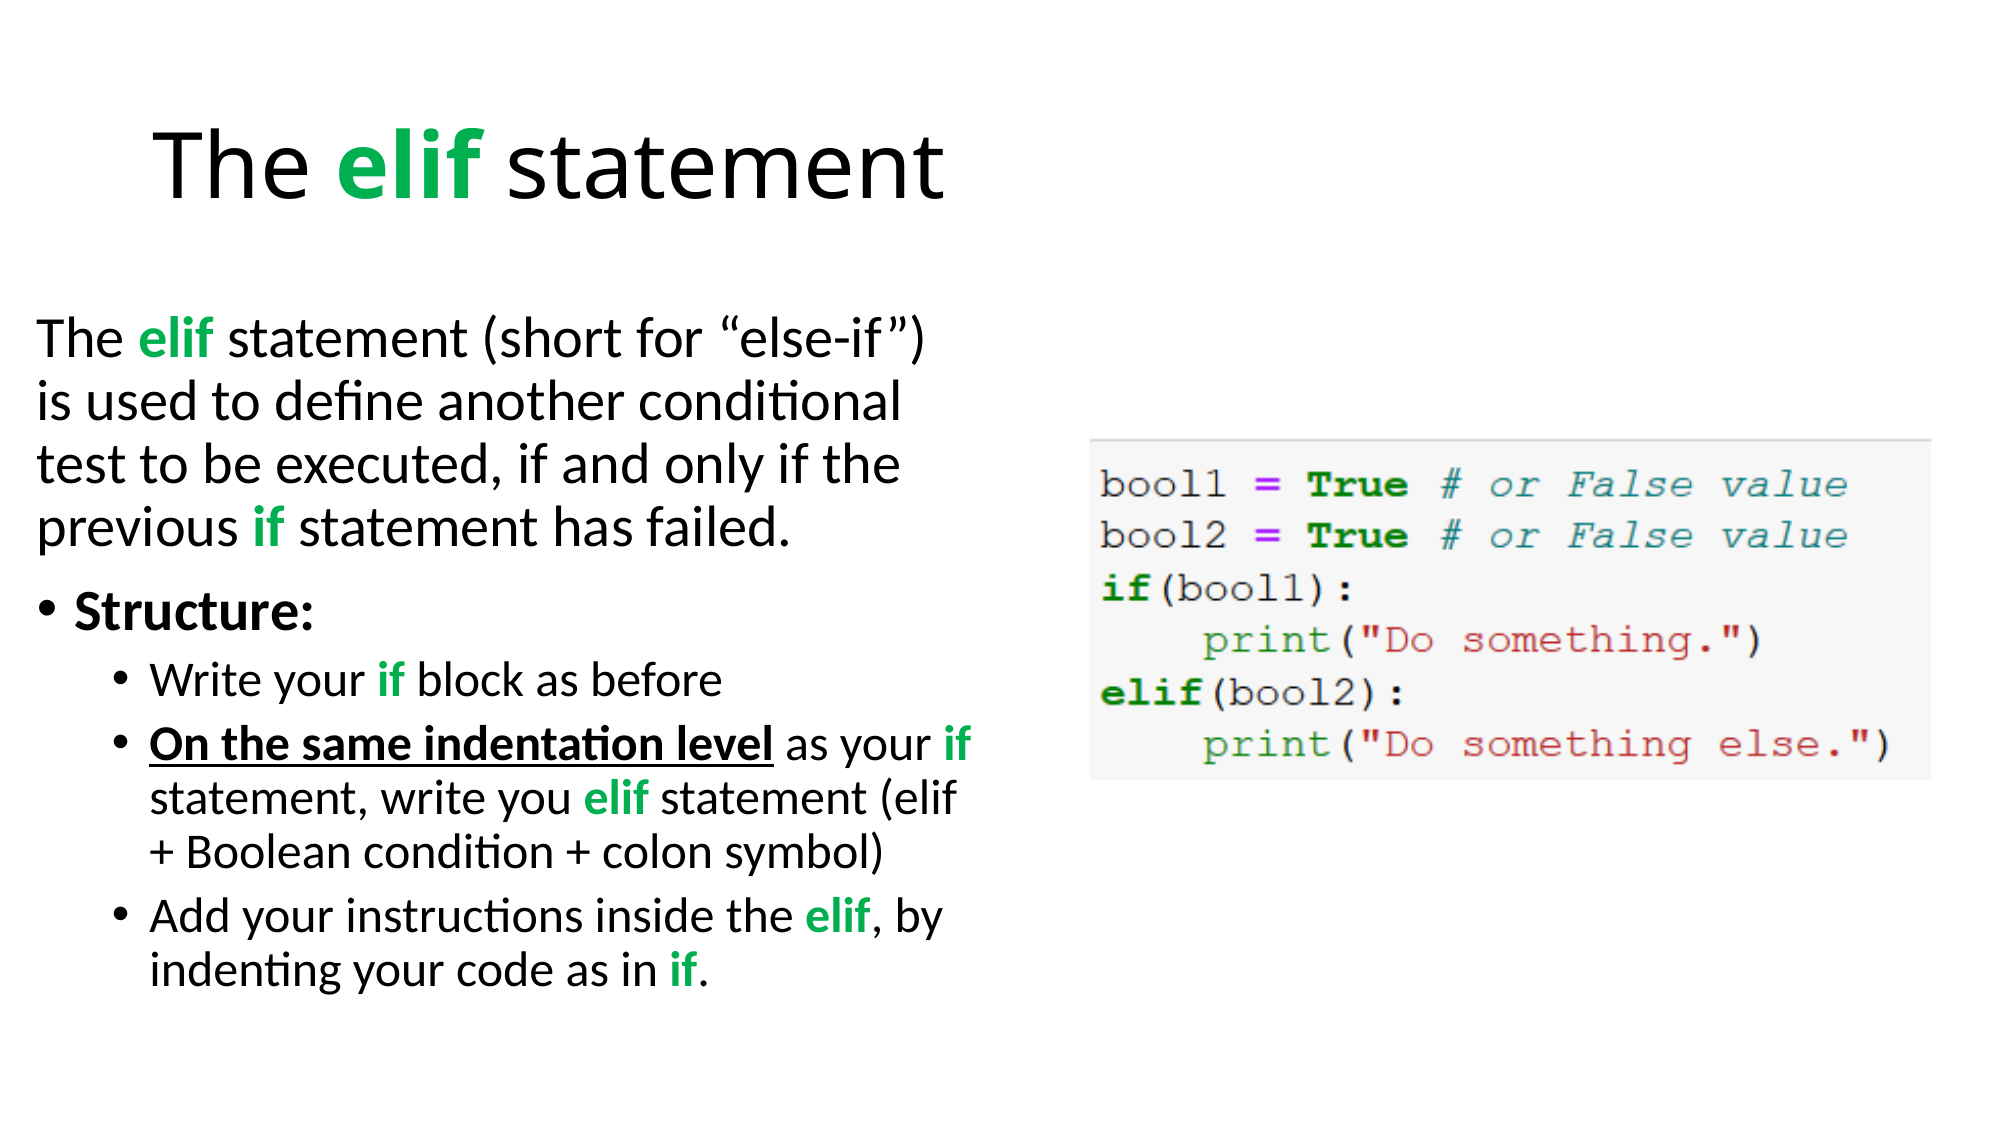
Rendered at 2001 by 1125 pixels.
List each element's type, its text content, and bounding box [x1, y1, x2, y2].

list The elif statement (short for “else-if”) is used to define another conditional test to be executed, if and only if the previous if statement has failed. Structure: Write your if block as before On the same indentation level as your if statement, write you elif statement (elif + Boolean condition + colon symbol) Add your instructions inside the elif, by indenting your code as in if. [21, 299, 988, 1112]
picture [1089, 433, 1932, 780]
title The elif statement [137, 59, 1863, 278]
